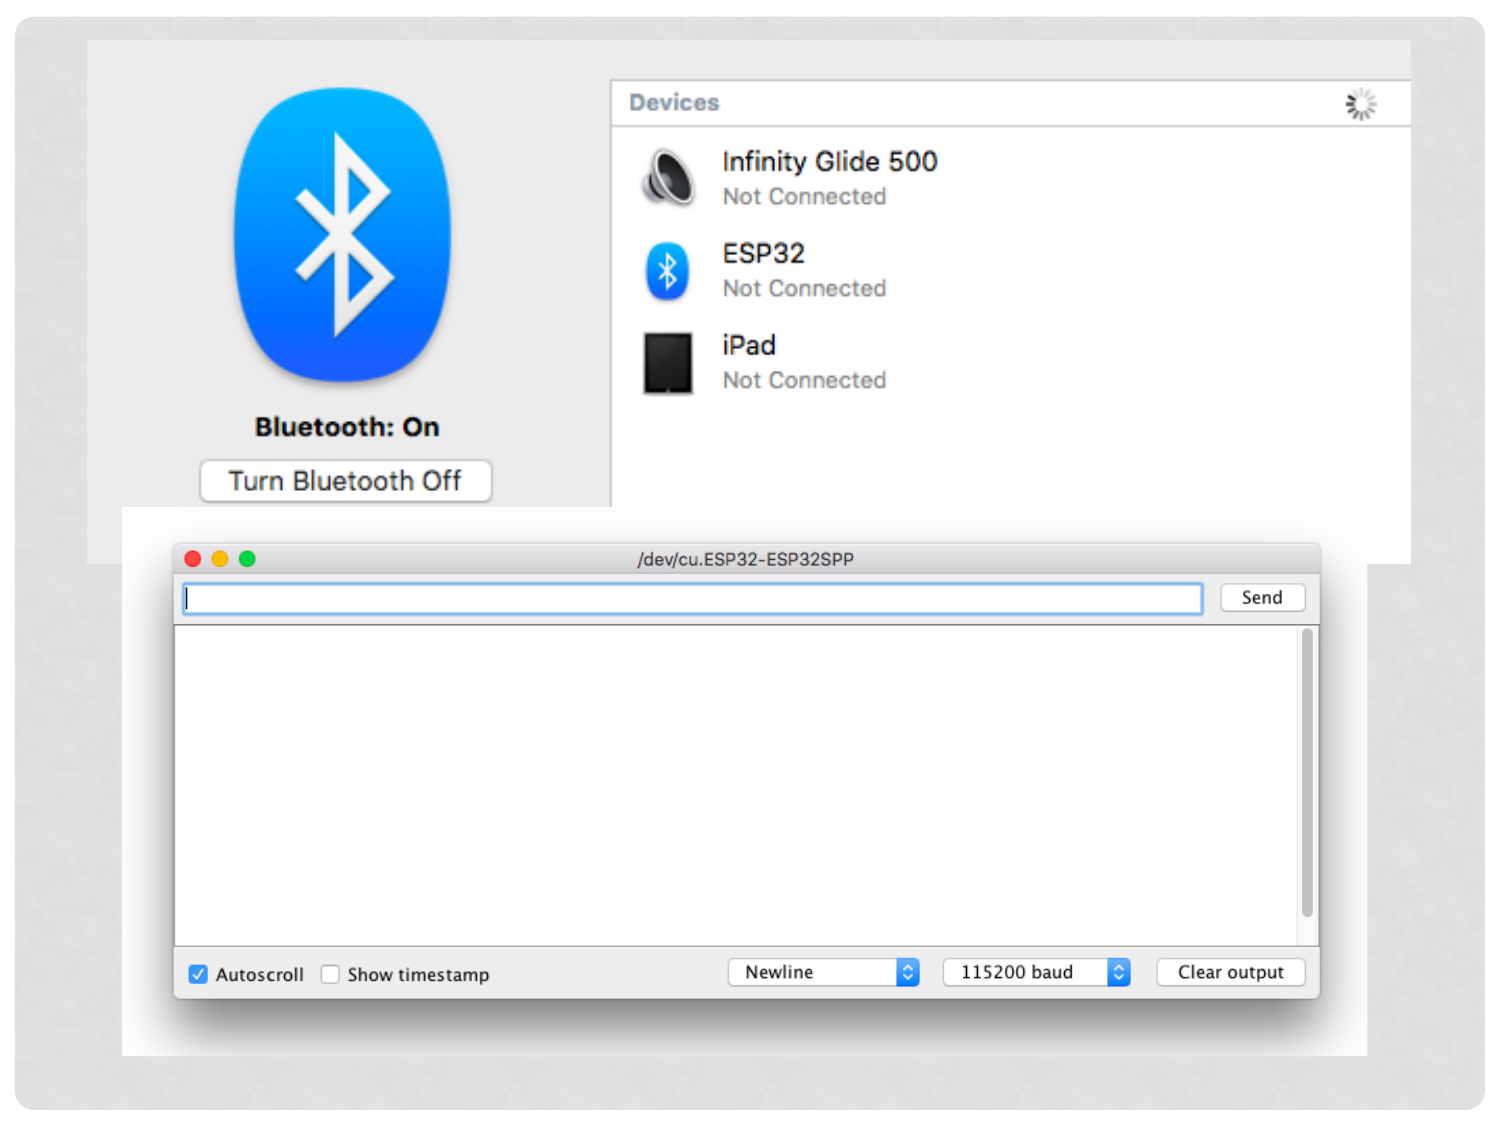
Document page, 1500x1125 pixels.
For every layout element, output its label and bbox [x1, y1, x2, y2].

picture [87, 40, 1411, 1056]
